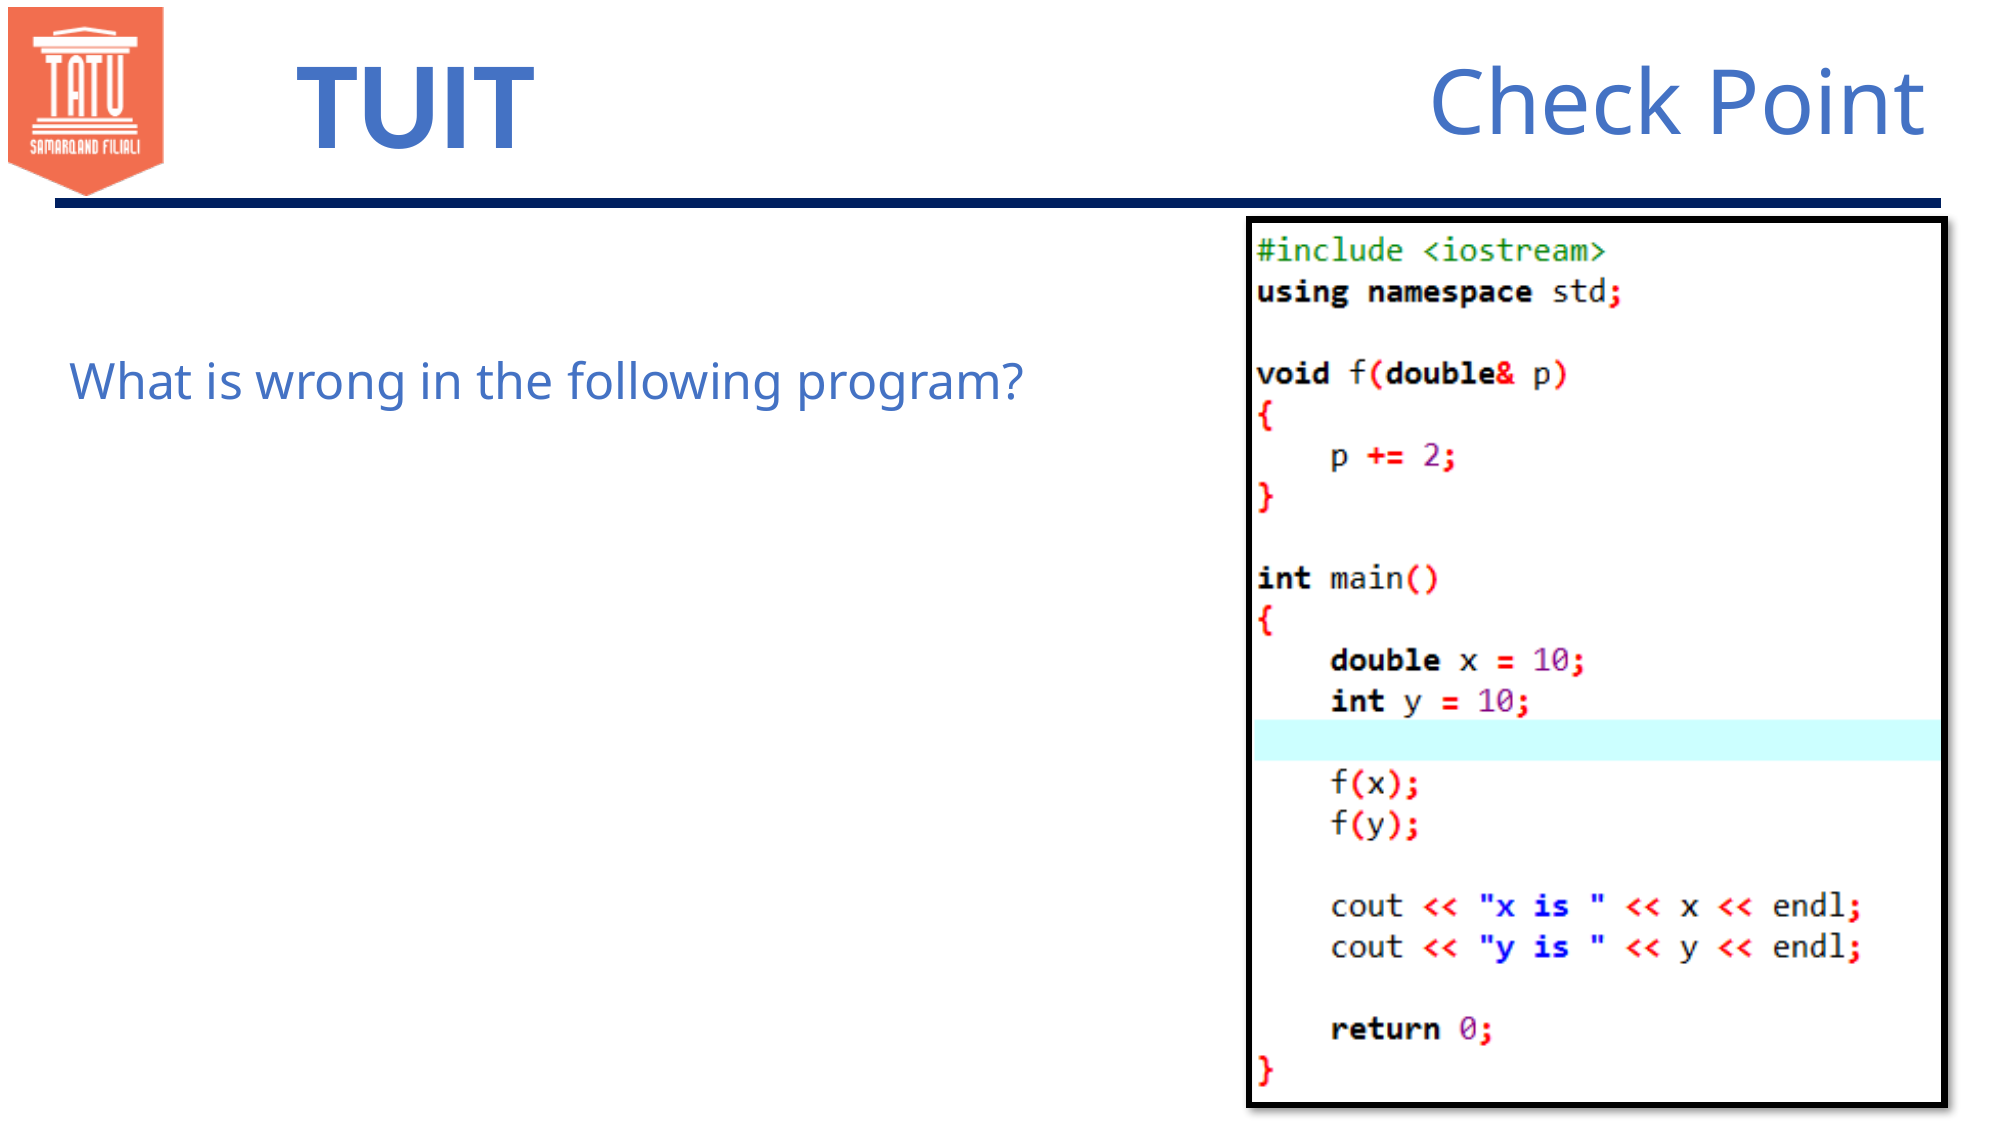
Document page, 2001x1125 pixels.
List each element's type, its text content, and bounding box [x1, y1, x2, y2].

picture [8, 7, 164, 196]
text_box What is wrong in the following program? [54, 312, 1228, 472]
text_box Check Point [716, 48, 1942, 162]
text_box TUIT [281, 39, 571, 162]
picture [1251, 222, 1942, 1102]
